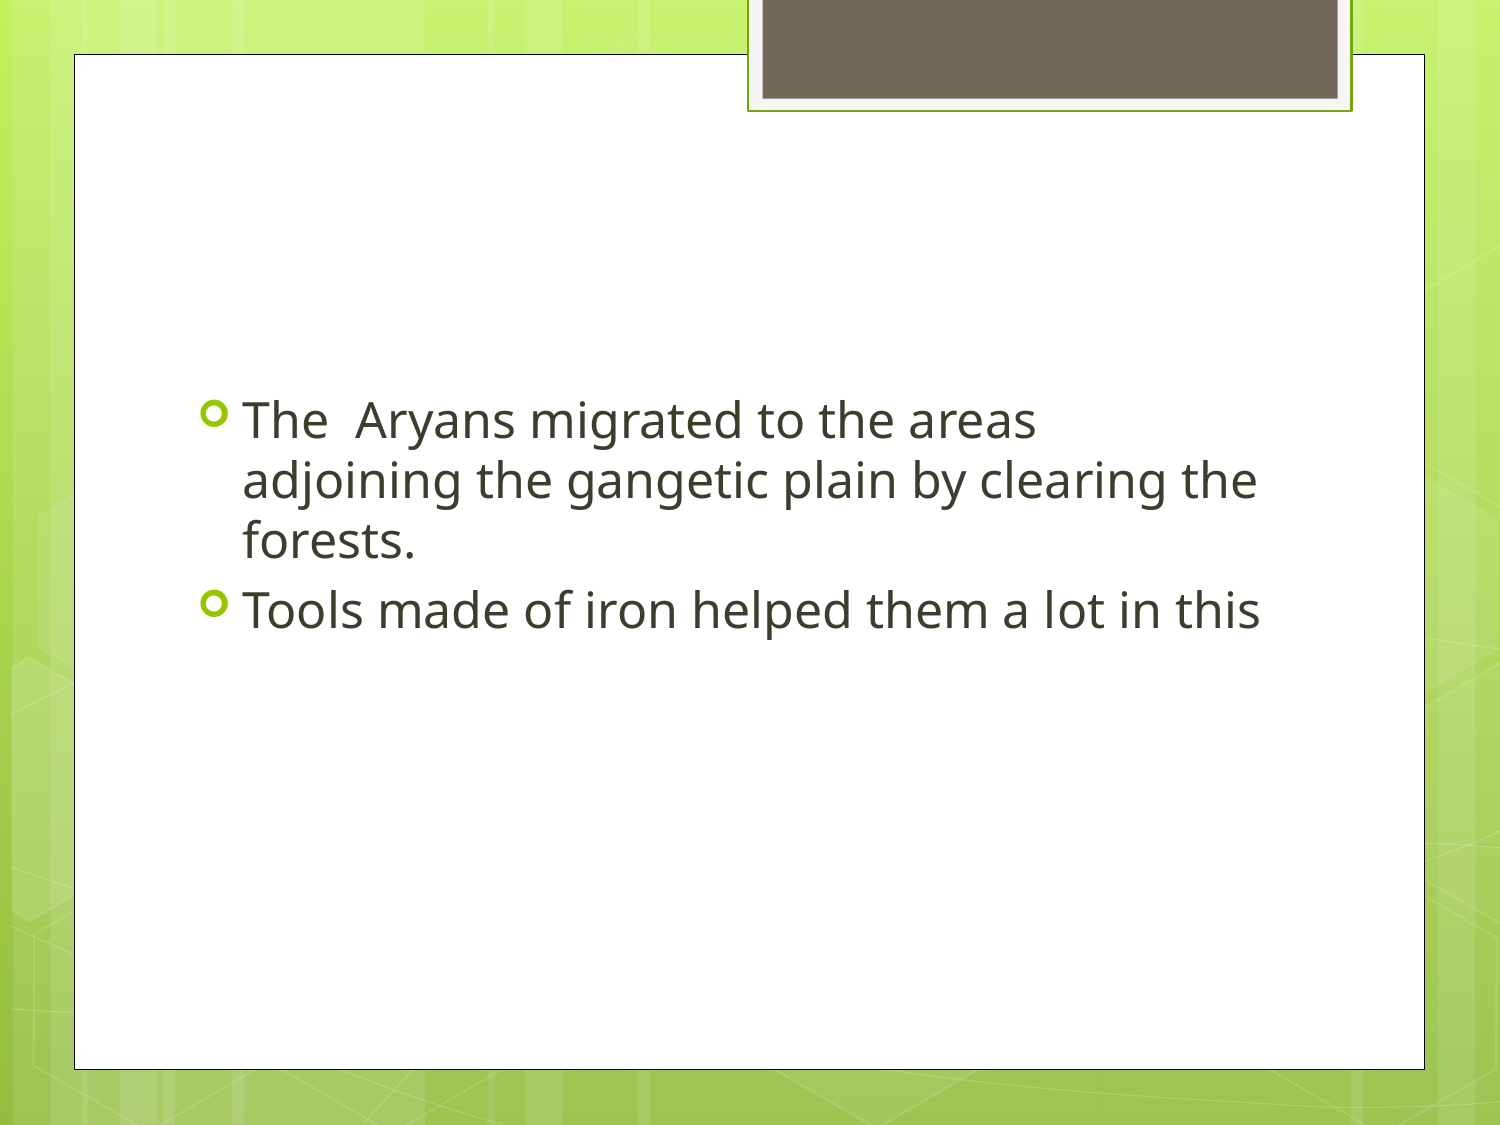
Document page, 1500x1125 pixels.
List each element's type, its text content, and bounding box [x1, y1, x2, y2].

list The Aryans migrated to the areas adjoining the gangetic plain by clearing the forests. Tools made of iron helped them a lot in this [171, 381, 1283, 957]
